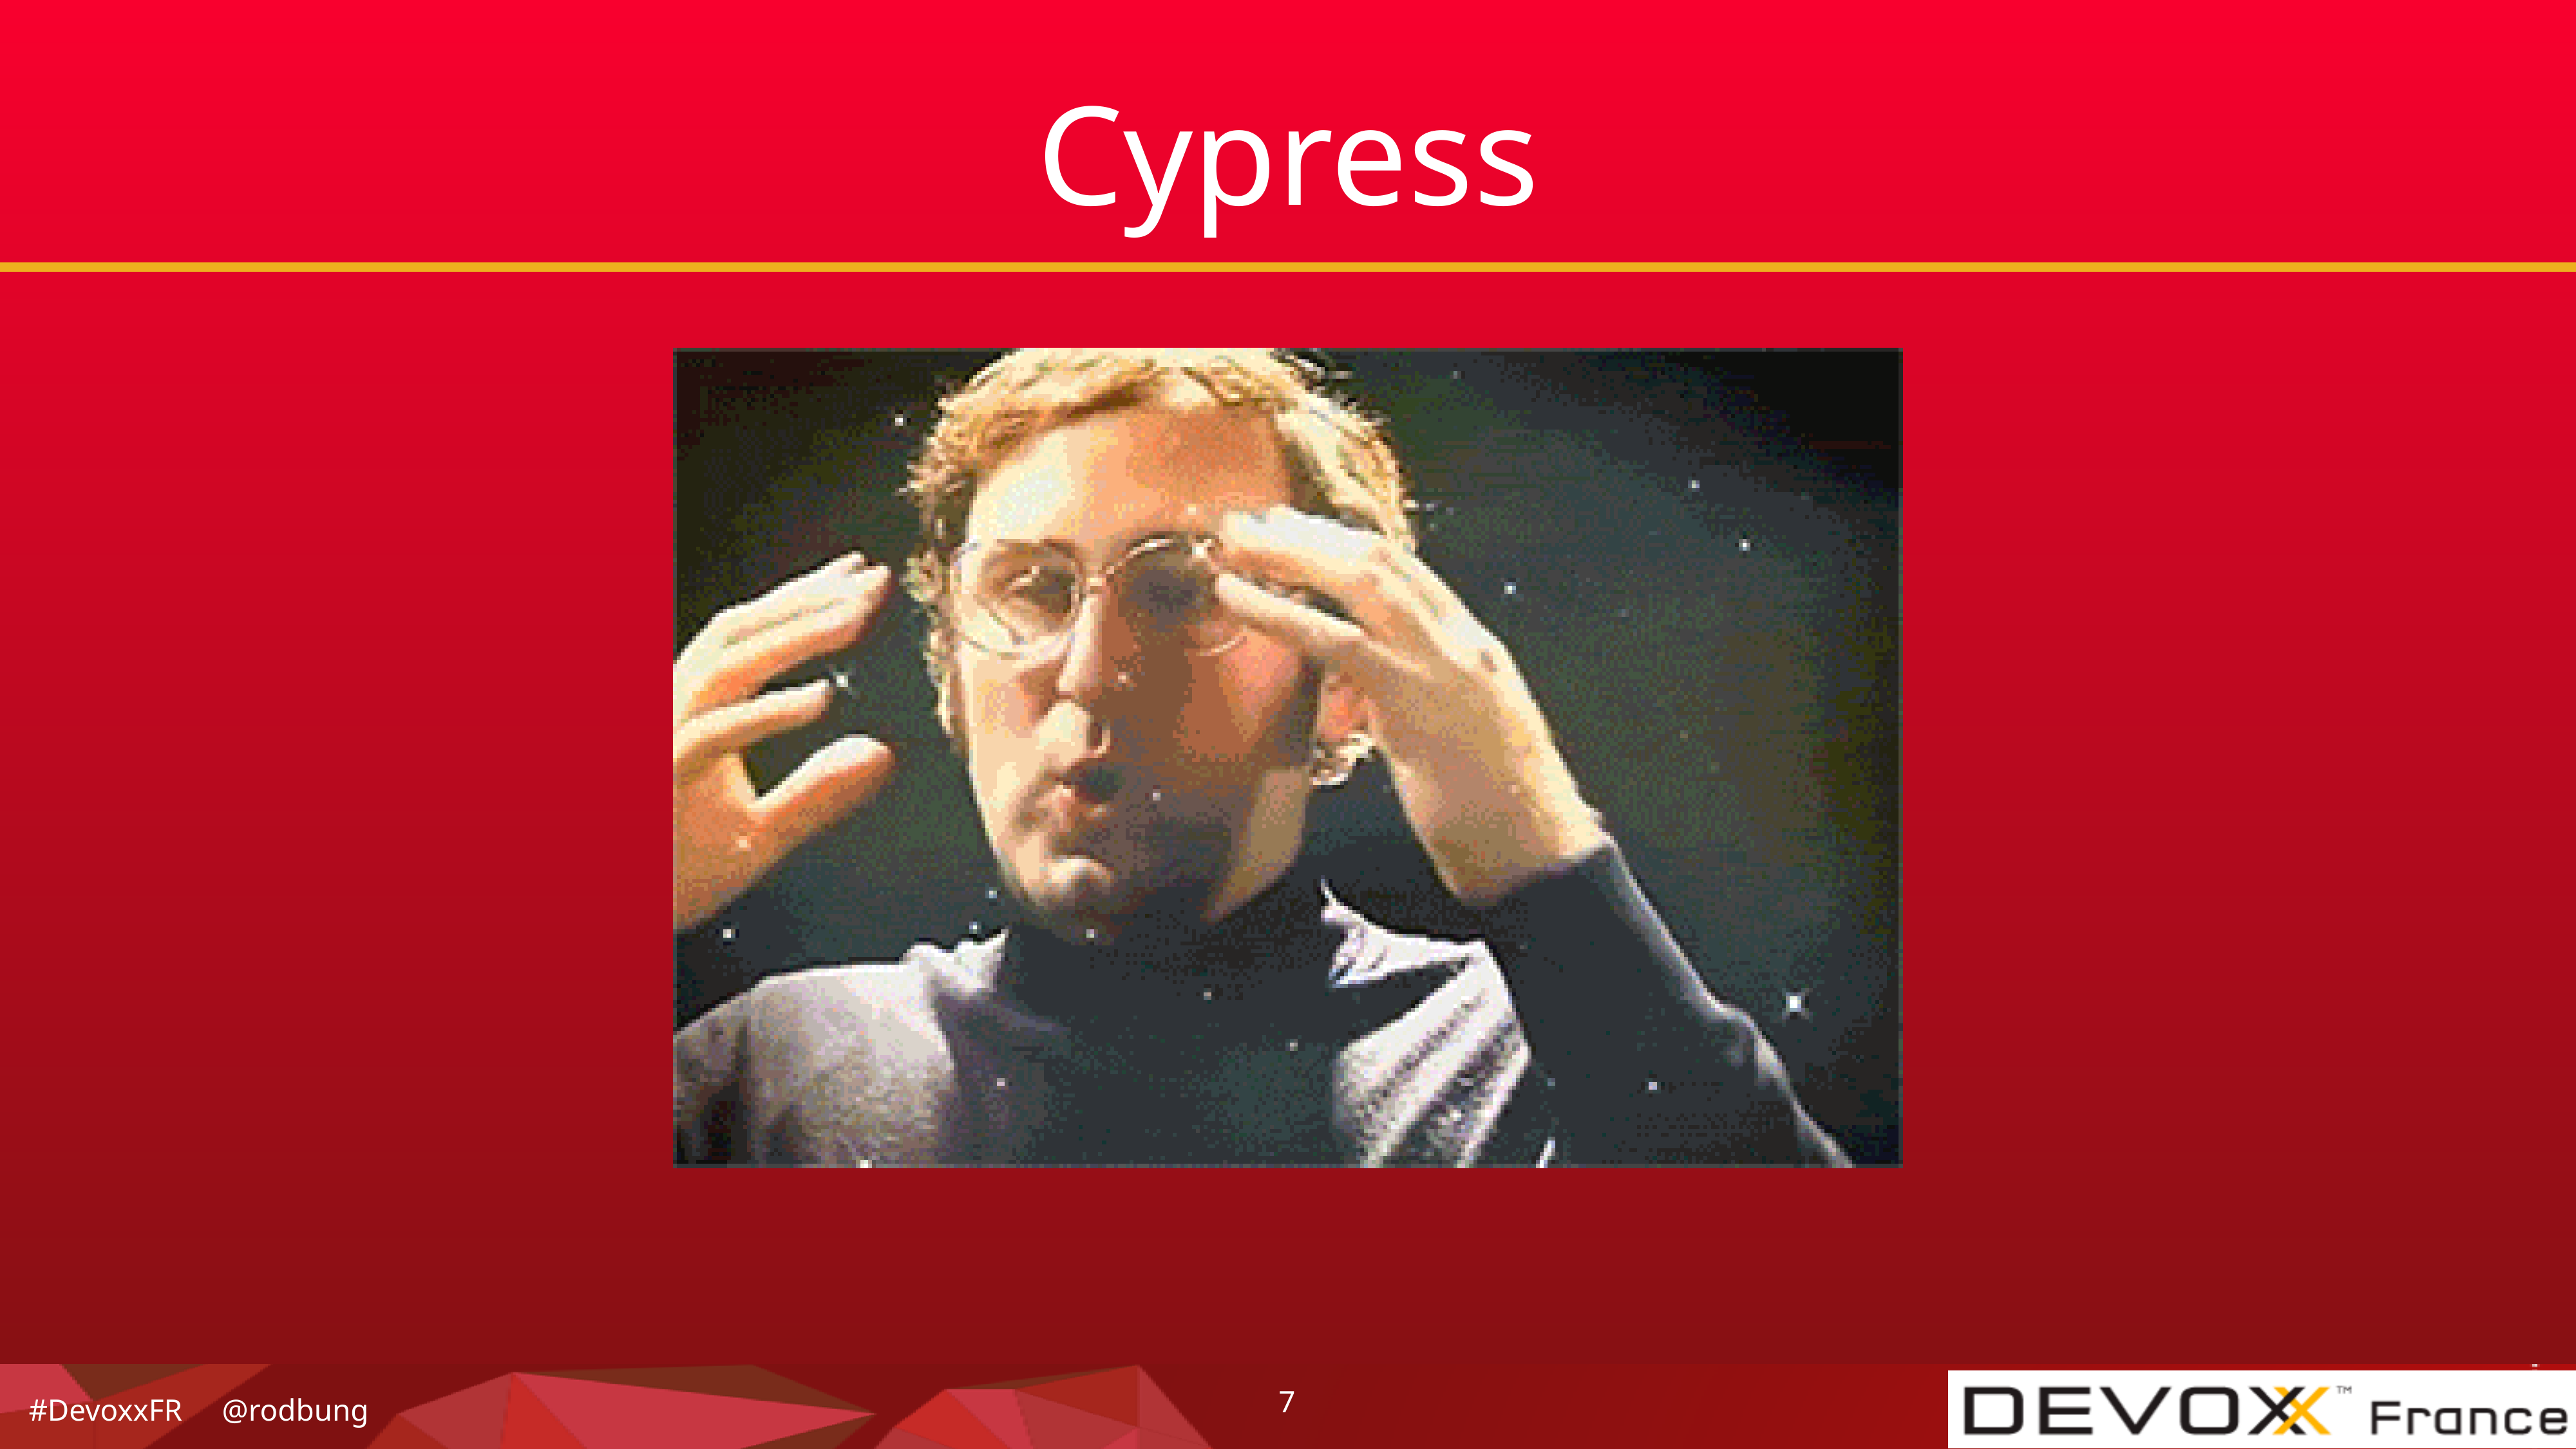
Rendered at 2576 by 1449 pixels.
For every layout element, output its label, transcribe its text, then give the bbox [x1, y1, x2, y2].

slide_number 7 [1269, 1375, 1305, 1427]
picture [673, 348, 1903, 1169]
picture [0, 1364, 2576, 1449]
title Cypress [510, 14, 2066, 288]
